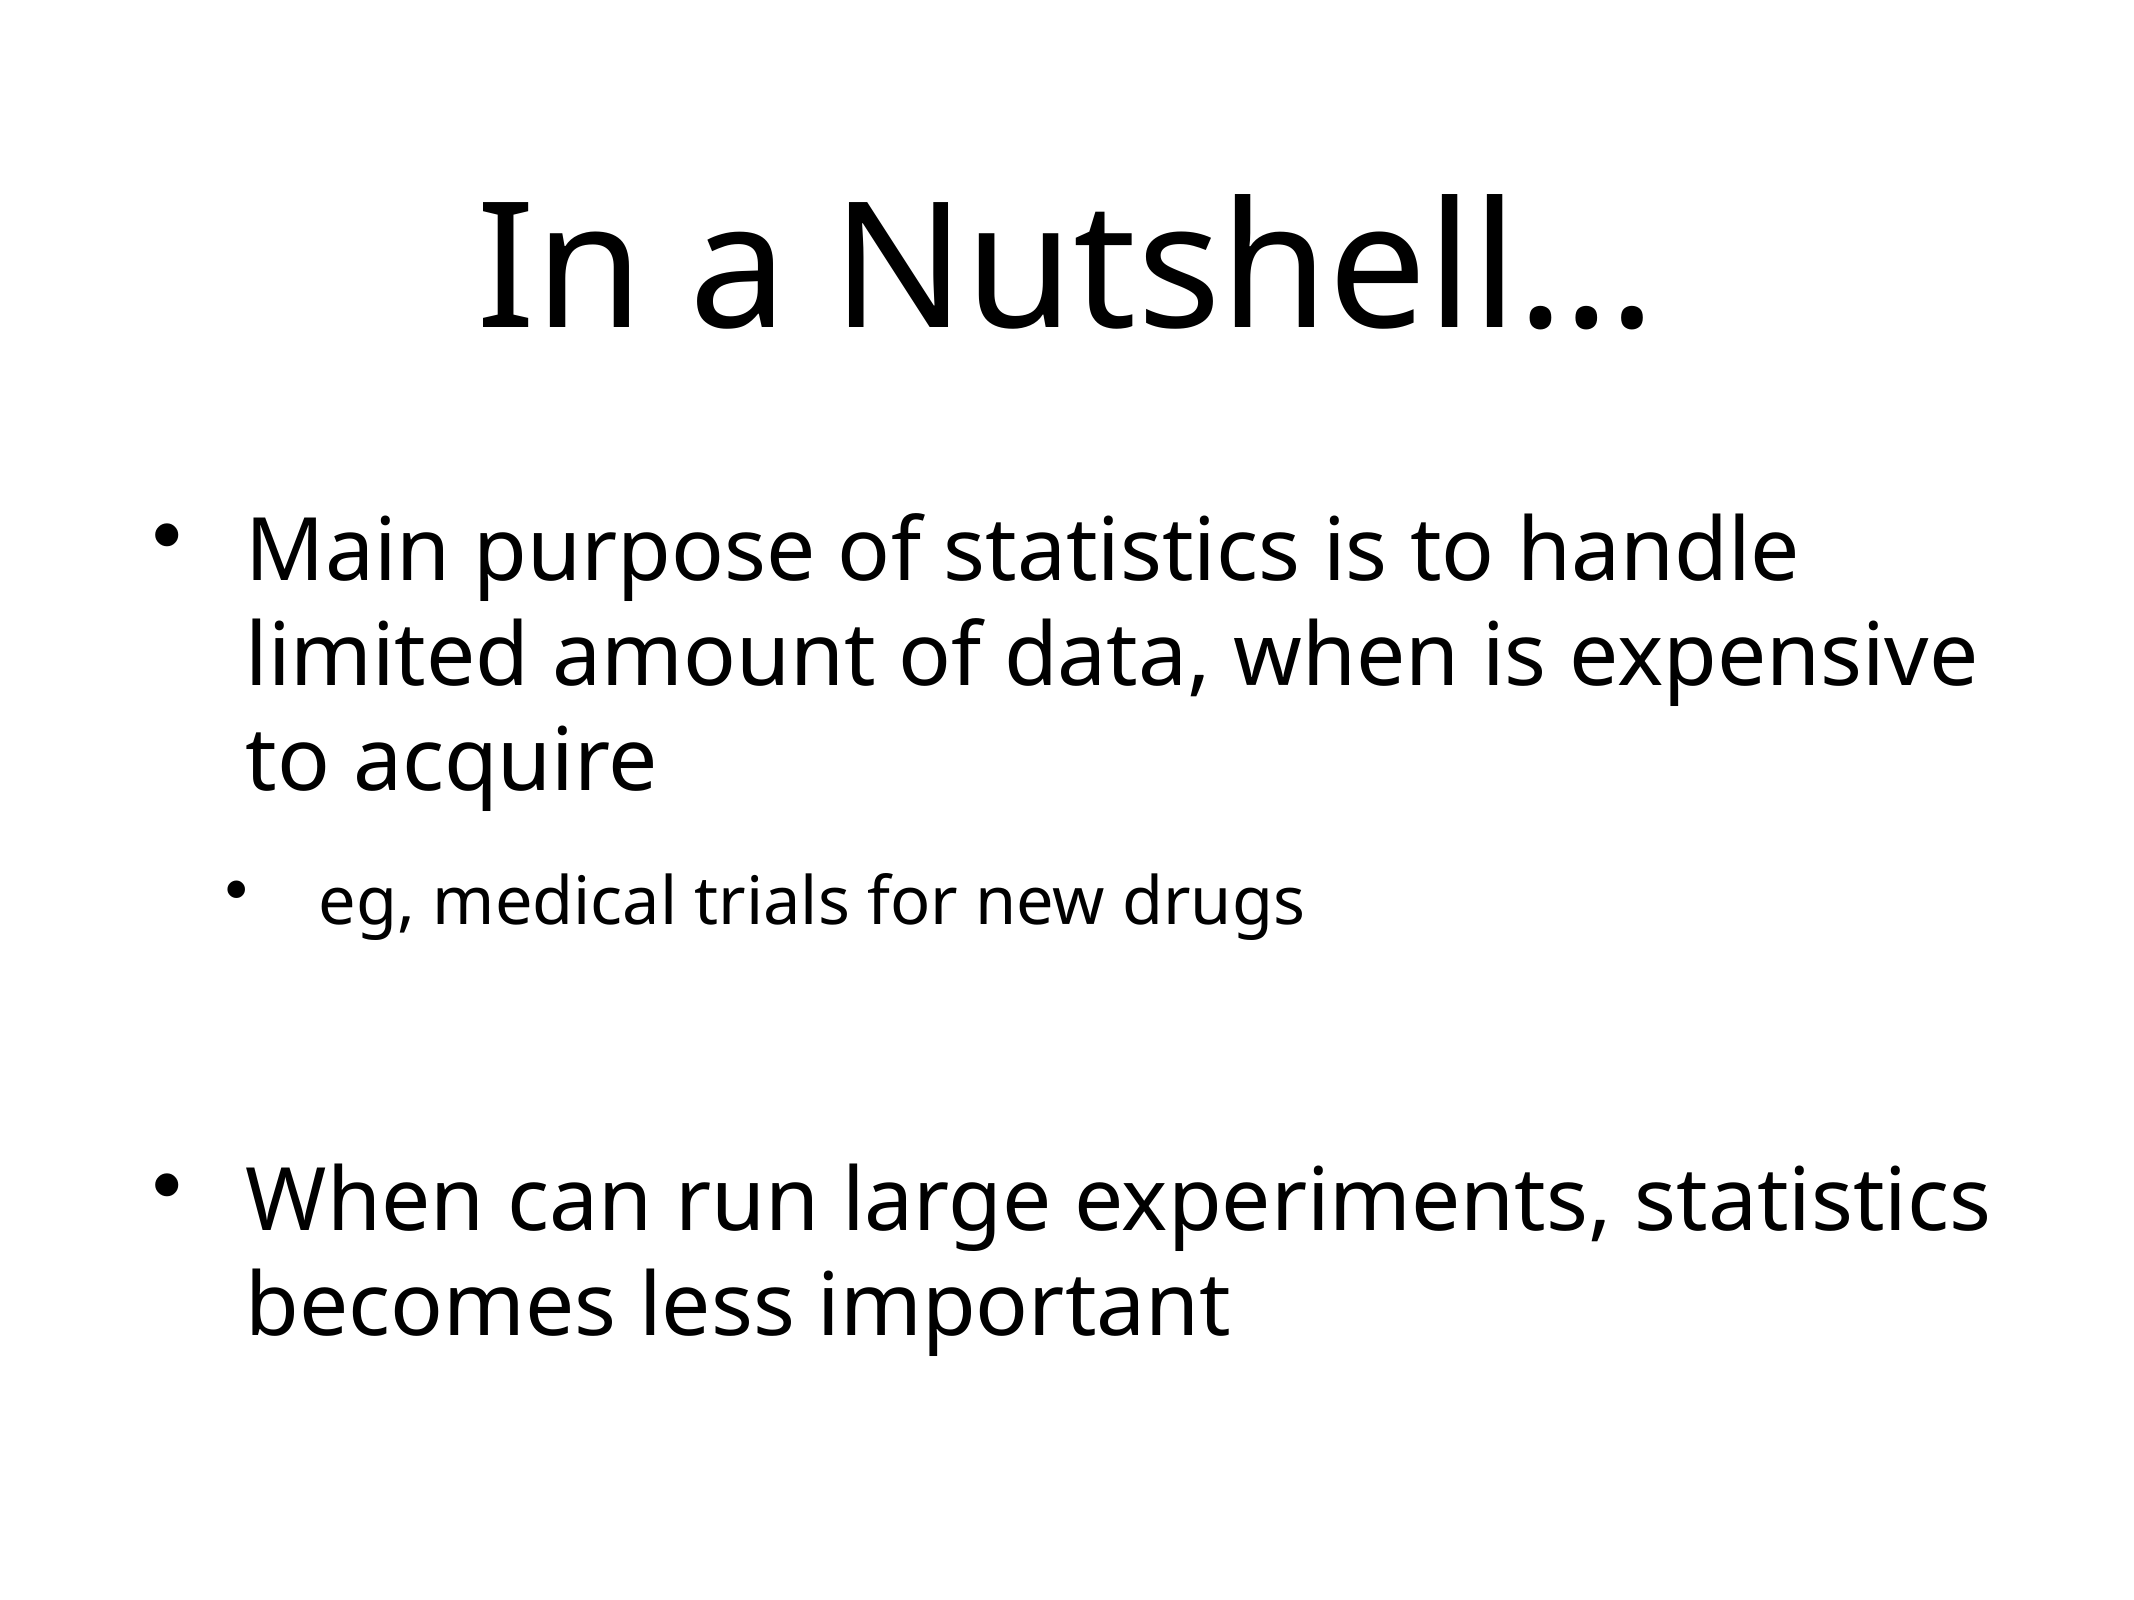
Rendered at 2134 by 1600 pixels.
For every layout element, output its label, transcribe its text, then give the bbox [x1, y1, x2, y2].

list Main purpose of statistics is to handle limited amount of data, when is expensive to acquire eg, medical trials for new drugs When can run large experiments, statistics becomes less important [91, 401, 2043, 1445]
title In a Nutshell… [207, 41, 1926, 401]
